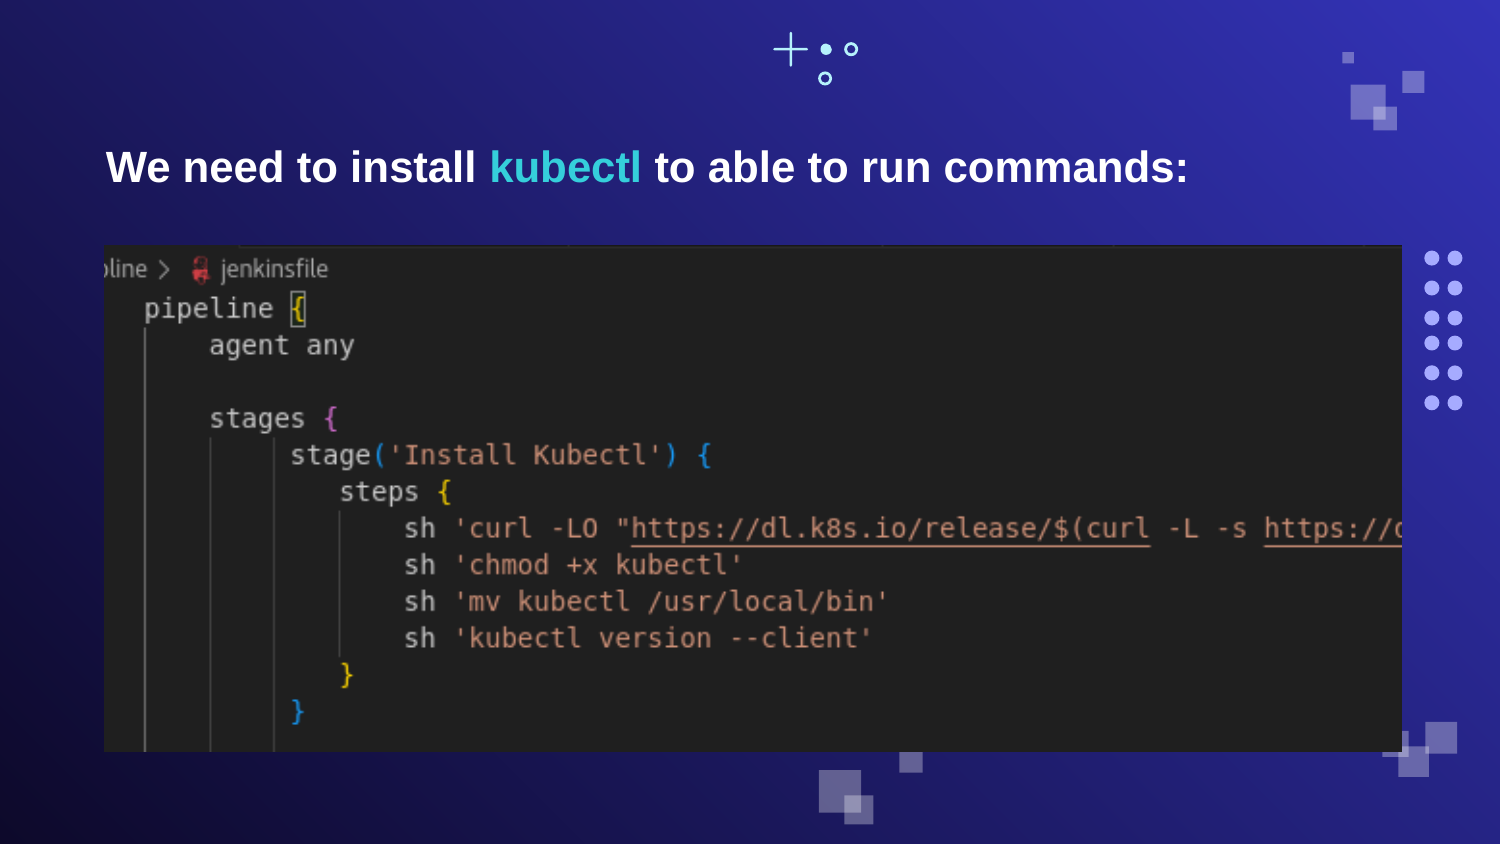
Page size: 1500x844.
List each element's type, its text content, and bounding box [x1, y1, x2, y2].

text_box We need to install kubectl to able to run commands: [90, 123, 1244, 206]
picture [103, 245, 1402, 752]
